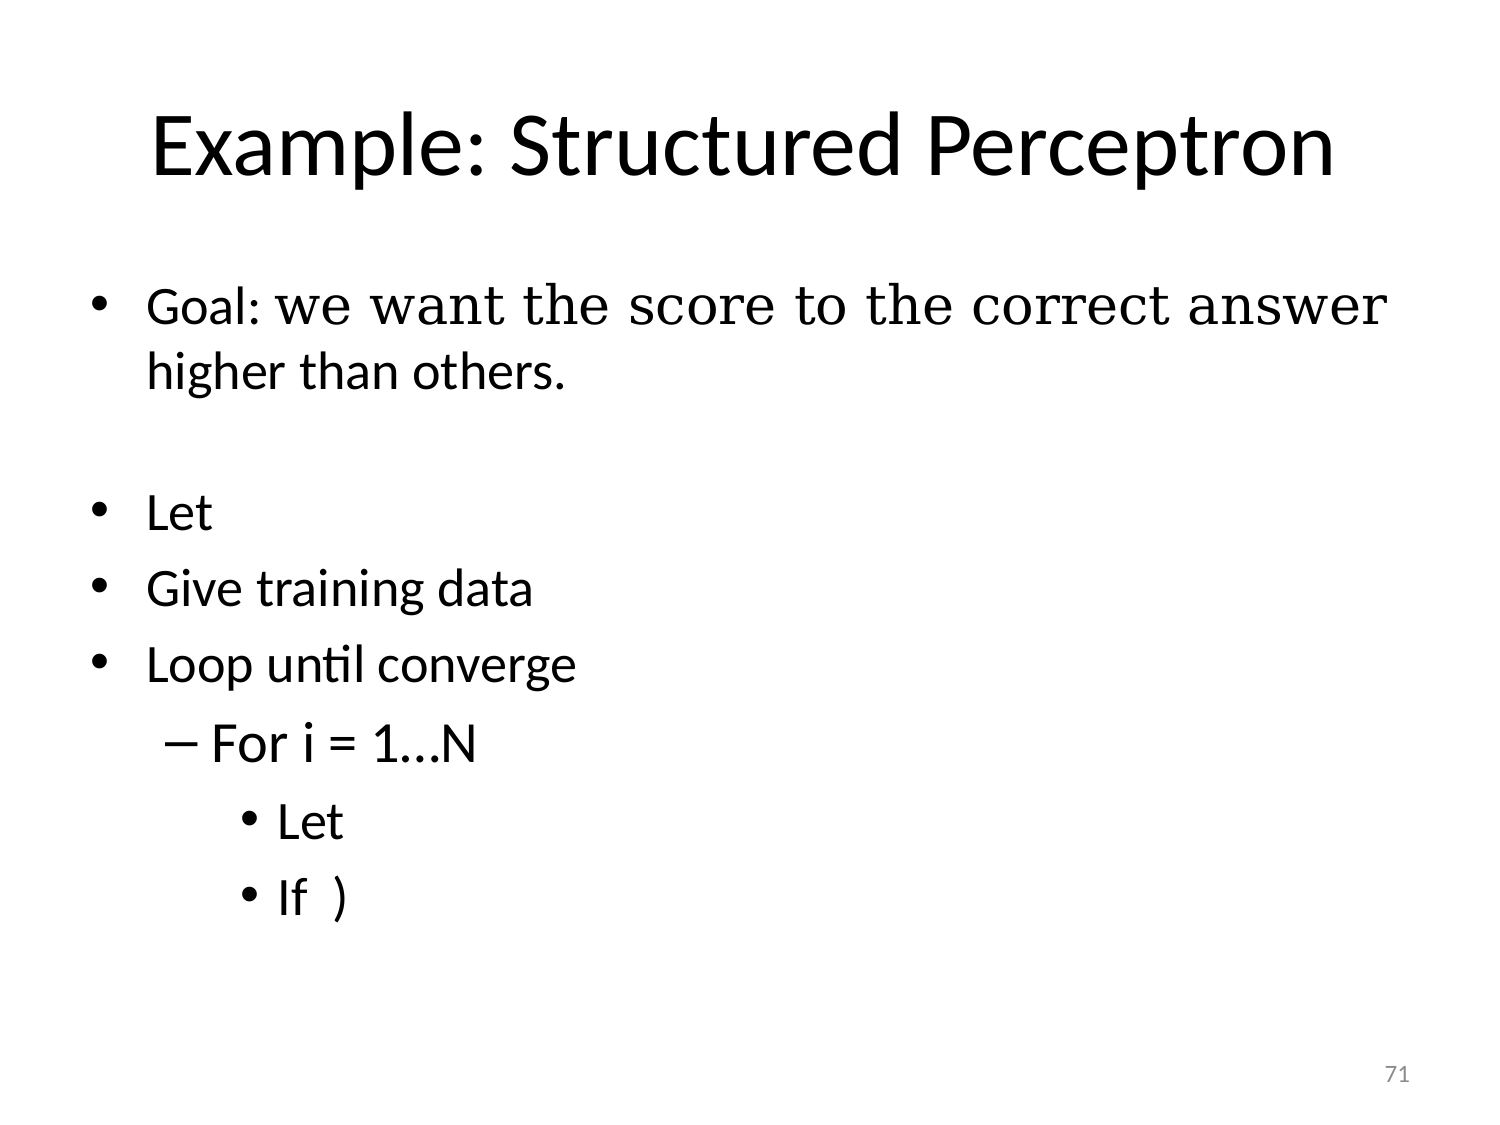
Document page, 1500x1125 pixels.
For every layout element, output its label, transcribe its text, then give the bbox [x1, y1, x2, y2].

title Example: Structured Perceptron [75, 45, 1425, 233]
slide_number 71 [1074, 1042, 1425, 1103]
